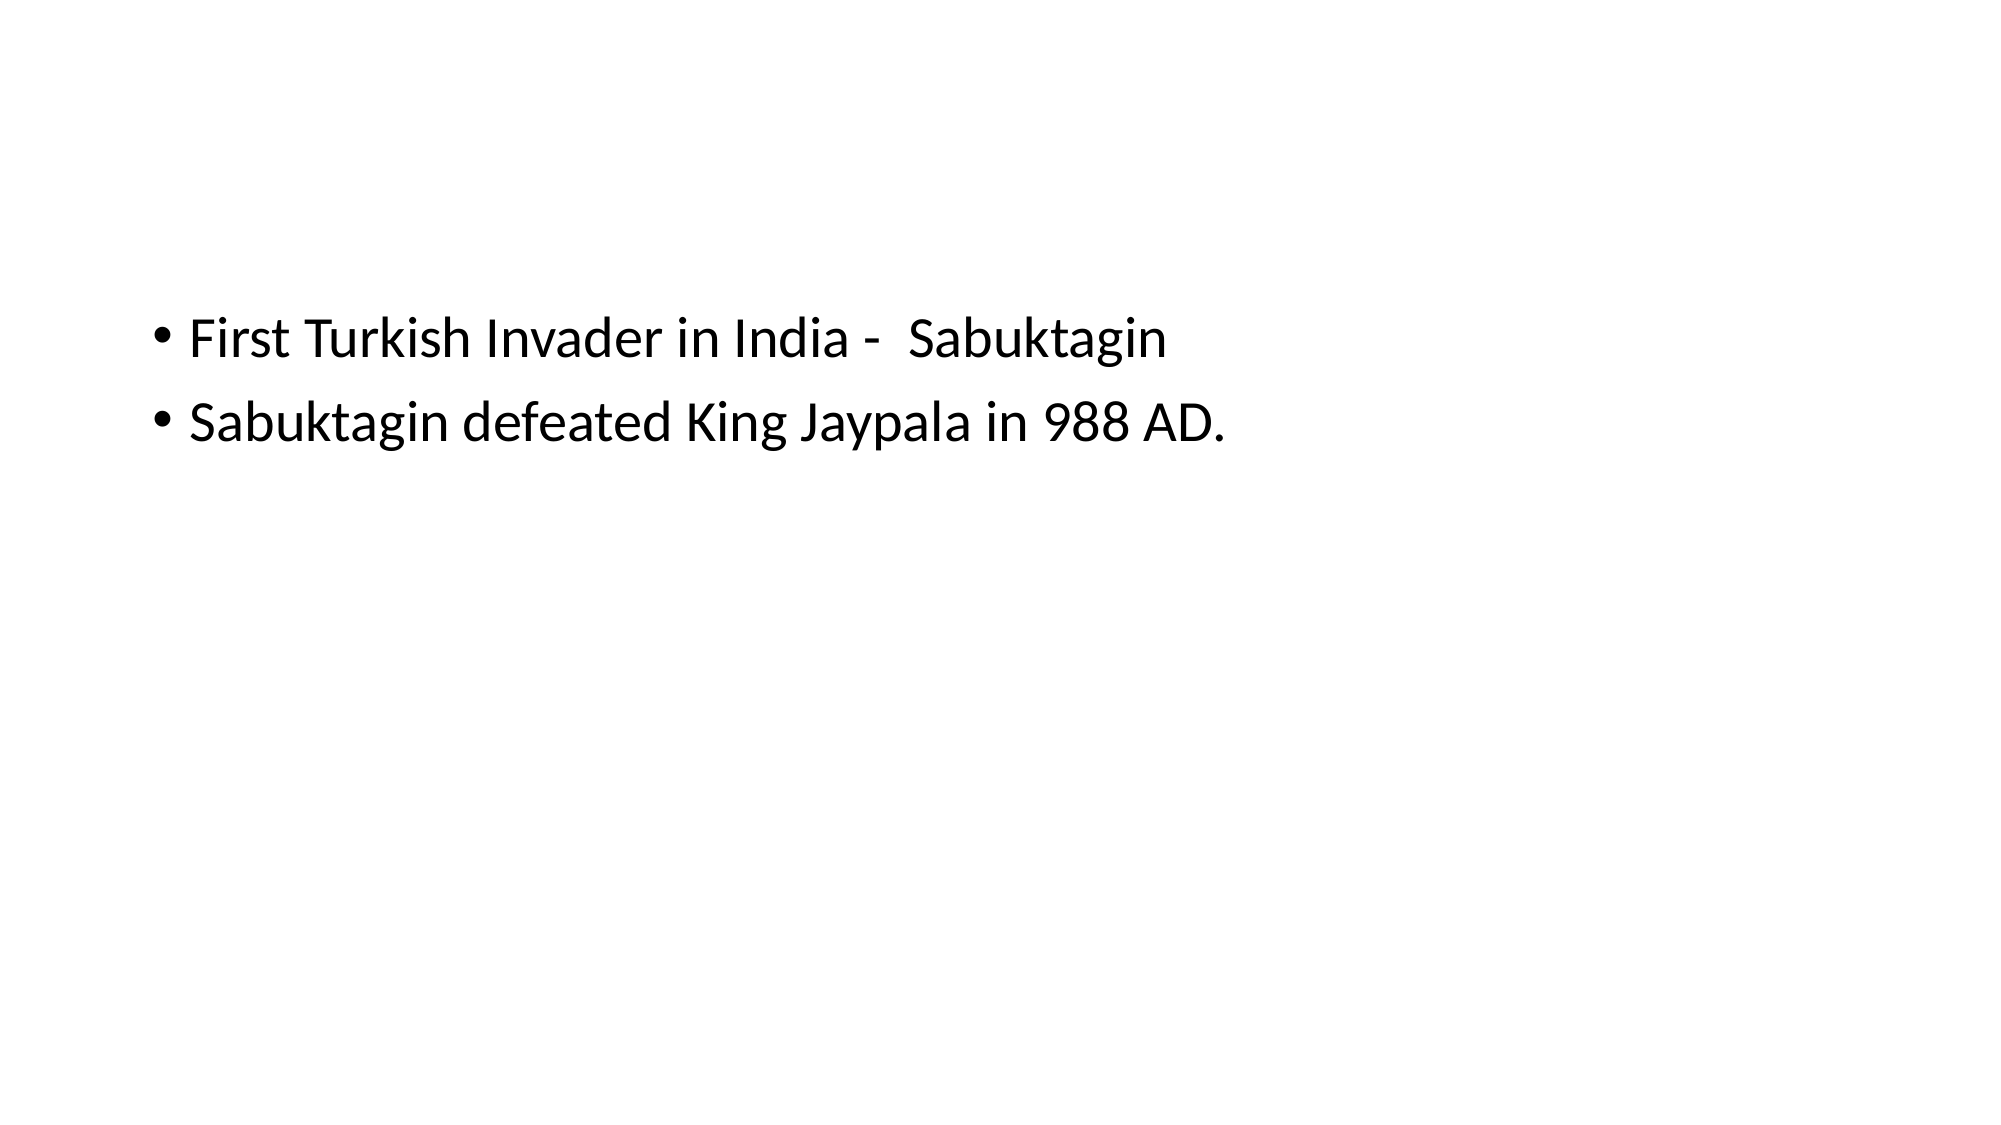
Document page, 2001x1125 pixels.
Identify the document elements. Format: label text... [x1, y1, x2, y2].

list First Turkish Invader in India - Sabuktagin Sabuktagin defeated King Jaypala in 988 AD. [137, 299, 1863, 1014]
